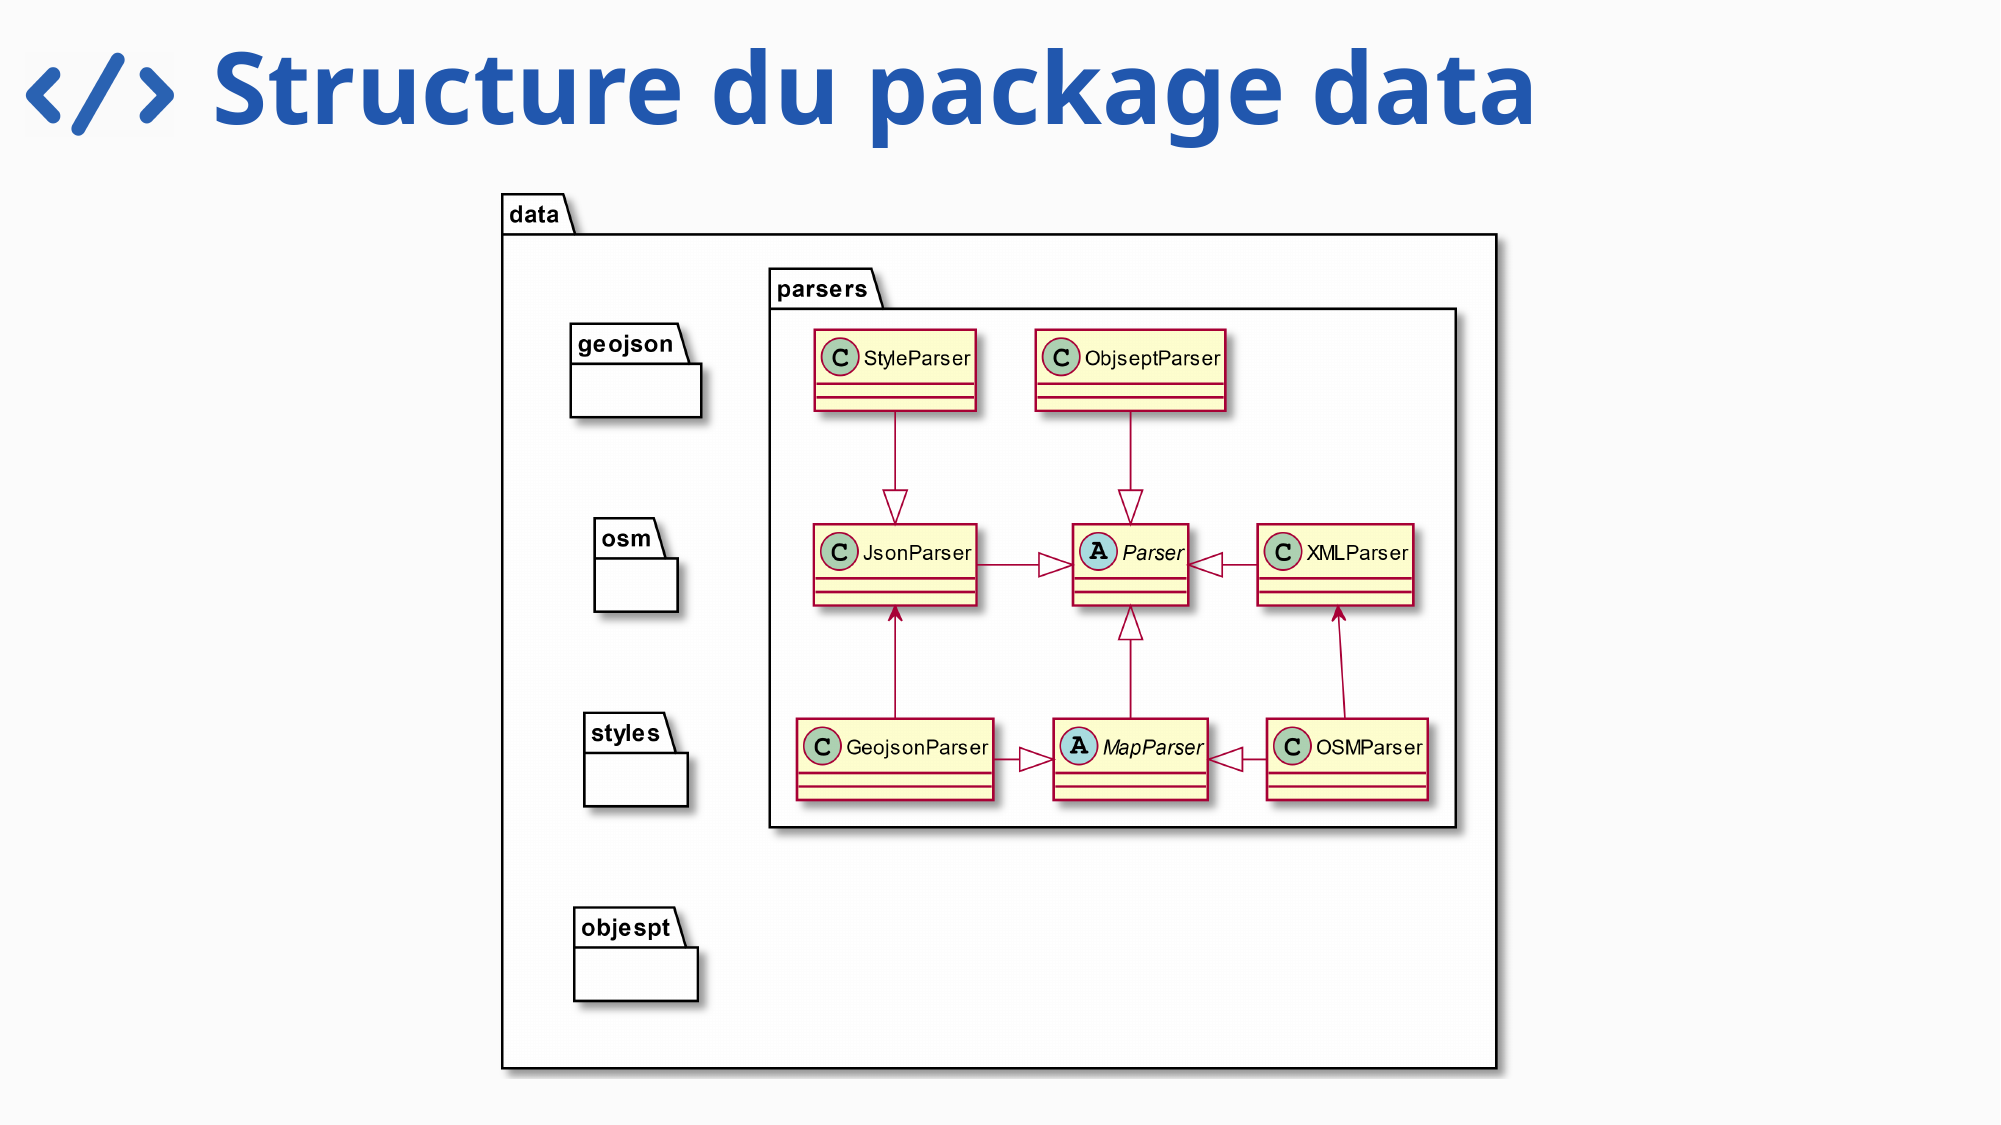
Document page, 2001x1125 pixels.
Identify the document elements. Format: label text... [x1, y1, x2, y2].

text_box Structure du package data [197, 0, 2000, 185]
picture [475, 184, 1525, 1080]
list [25, 51, 174, 137]
